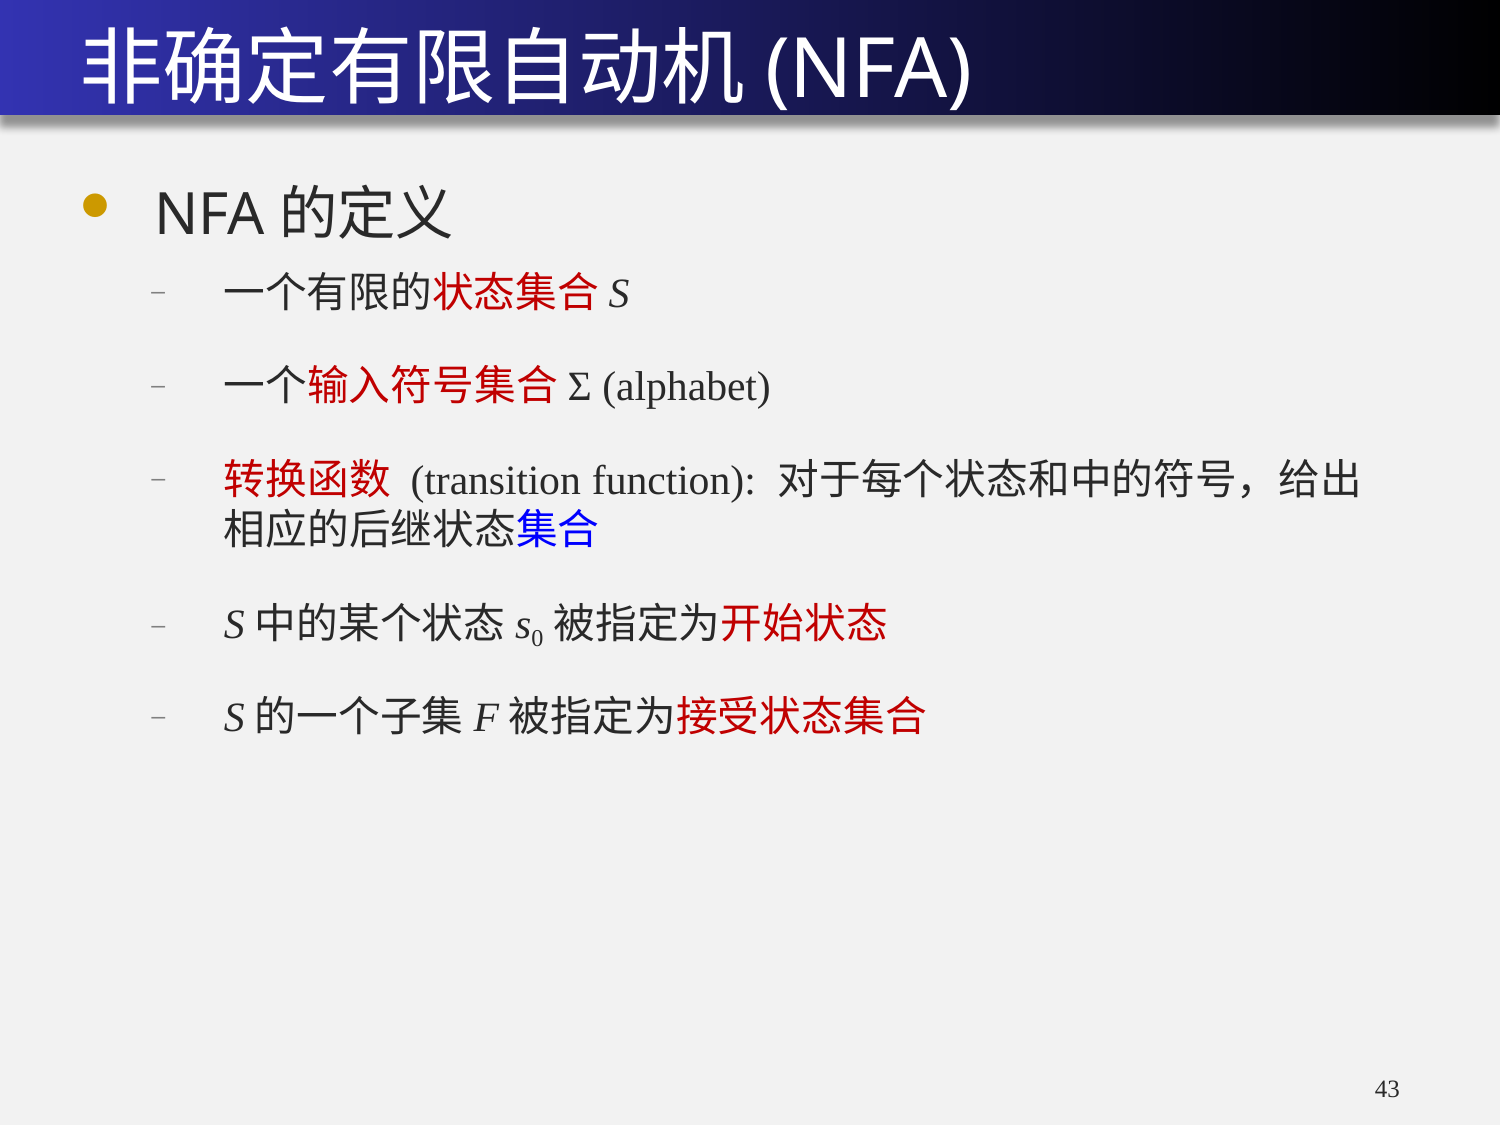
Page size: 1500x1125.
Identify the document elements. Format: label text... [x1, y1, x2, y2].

text_box NFA的定义 [77, 138, 1482, 246]
text_box 一个输入符号集合Σ (alphabet) [56, 351, 1449, 417]
text_box S中的某个状态s0被指定为开始状态 [56, 589, 1062, 659]
text_box 一个有限的状态集合S [56, 258, 832, 323]
slide_number 43 [1368, 1077, 1482, 1125]
title 非确定有限自动机(NFA) [77, 12, 1100, 138]
text_box S的一个子集F被指定为接受状态集合 [56, 682, 1050, 748]
